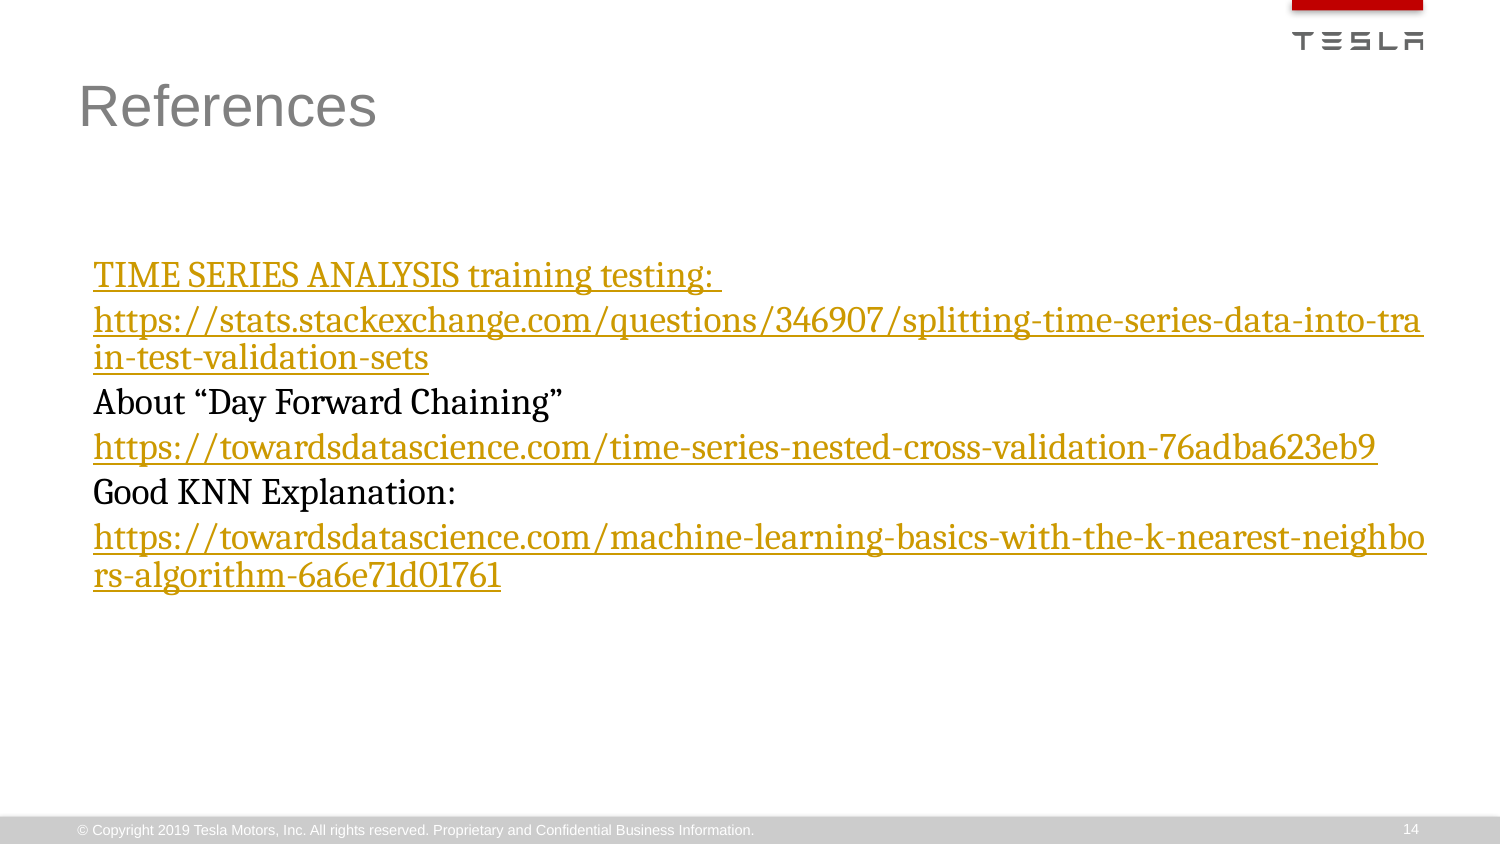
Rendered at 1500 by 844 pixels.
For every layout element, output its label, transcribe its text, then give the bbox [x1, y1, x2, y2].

title References [78, 32, 1424, 174]
slide_number 14 [1073, 812, 1424, 840]
text_box TIME SERIES ANALYSIS training testing: https://stats.stackexchange.com/questions/346907/splitting-time-series-data-into-train-test-validation-sets About “Day Forward Chaining” https://towardsdatascience.com/time-series-nested-cross-validation-76adba623eb9 Good KNN Explanation: https://towardsdatascience.com/machine-learning-basics-with-the-k-nearest-neighbors-algorithm-6a6e71d01761 [78, 242, 1445, 528]
